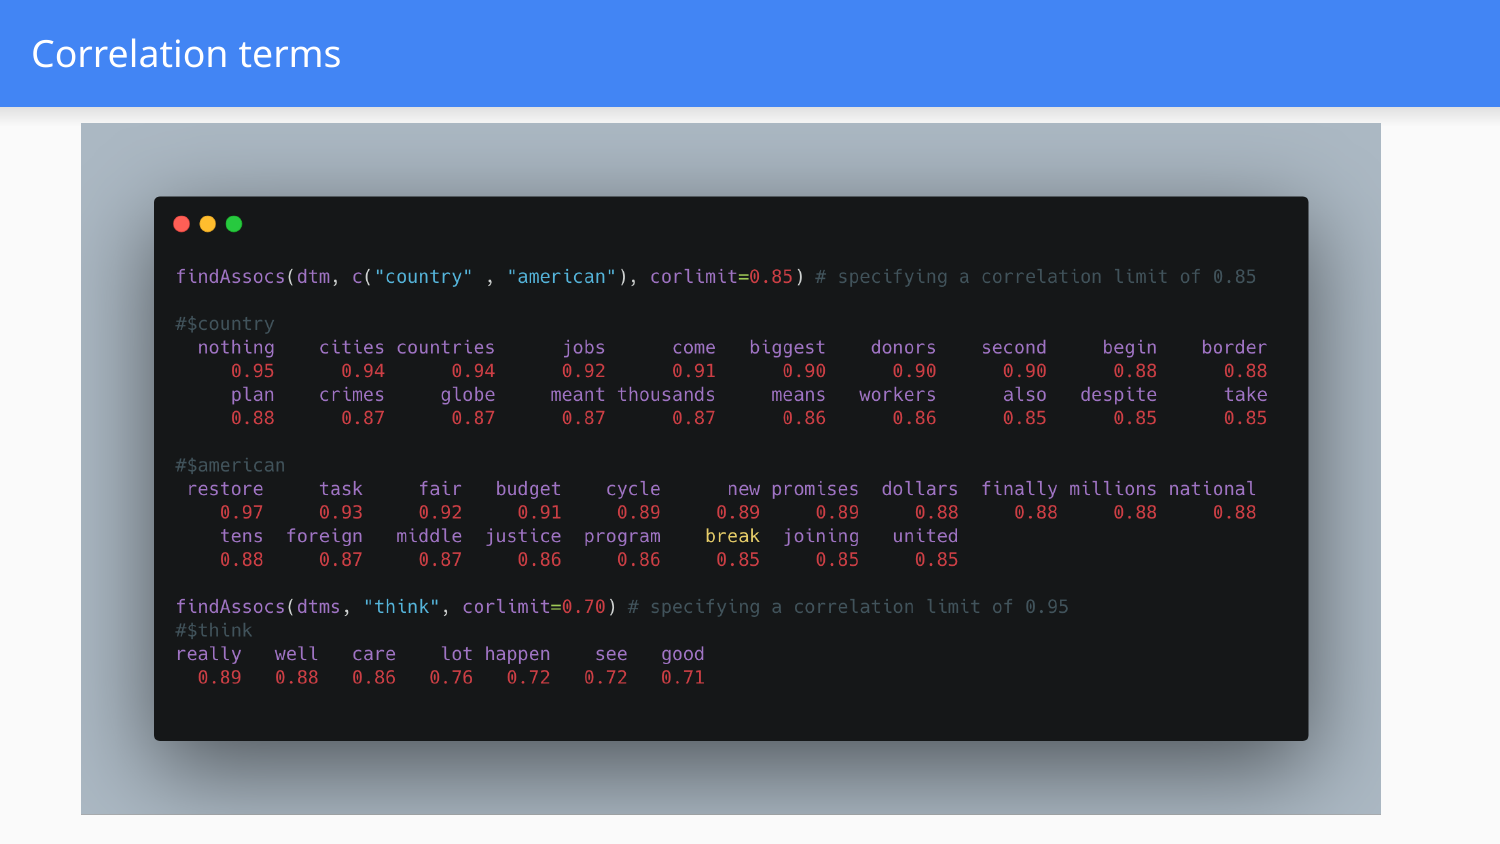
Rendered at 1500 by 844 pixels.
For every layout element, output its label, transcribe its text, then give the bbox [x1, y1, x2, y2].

title Correlation terms [16, 2, 1464, 102]
picture [81, 122, 1382, 816]
